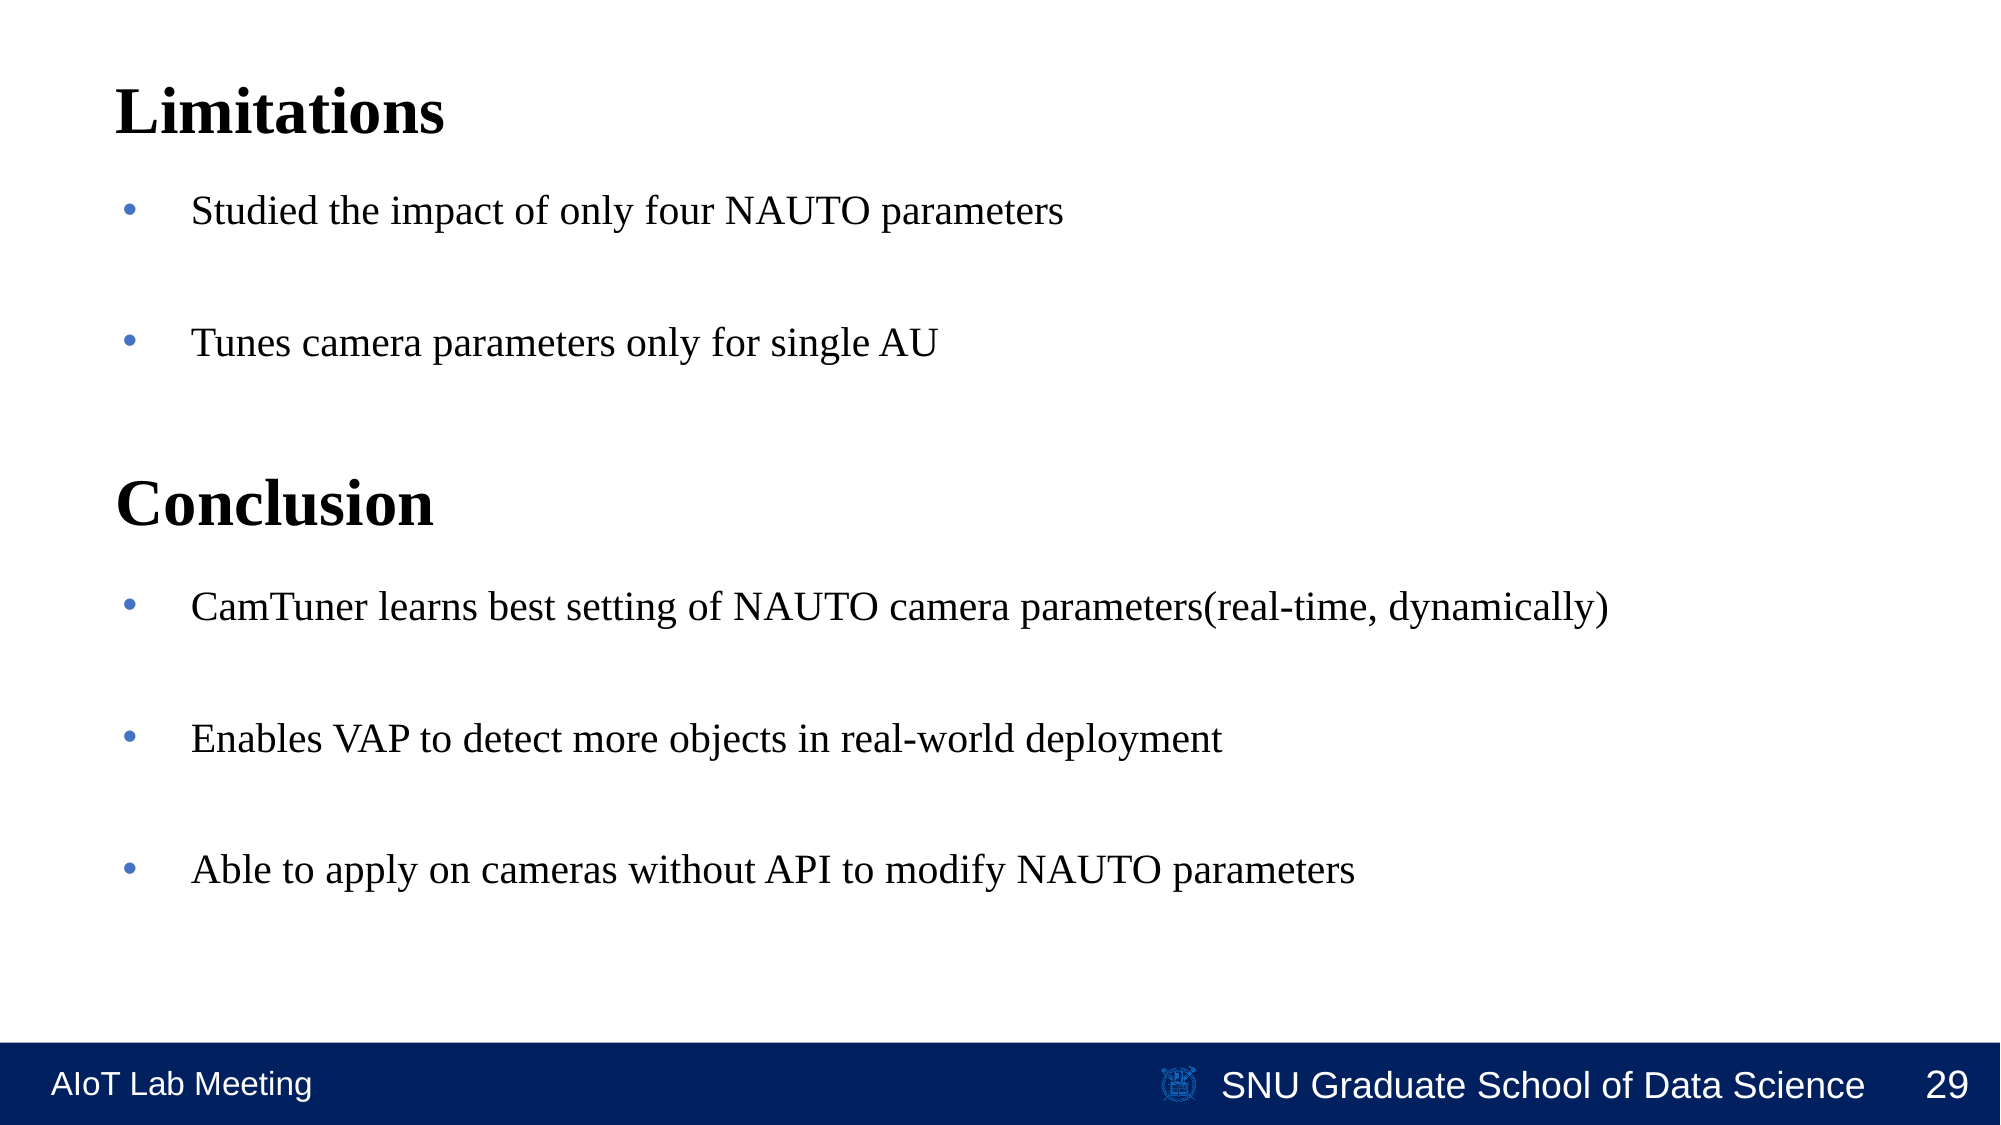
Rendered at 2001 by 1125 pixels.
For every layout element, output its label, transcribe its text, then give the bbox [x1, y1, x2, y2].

title Limitations [100, 39, 1826, 184]
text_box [20, 1054, 517, 1111]
text_box Conclusion [100, 431, 1826, 576]
list Studied the impact of only four NAUTO parameters Tunes camera parameters only for single AU CamTuner learns best setting of NAUTO camera parameters(real-time, dynamically) Enables VAP to detect more objects in real-world deployment Able to apply on cameras without API to modify NAUTO parameters [100, 110, 1937, 941]
picture [1161, 1063, 1197, 1105]
